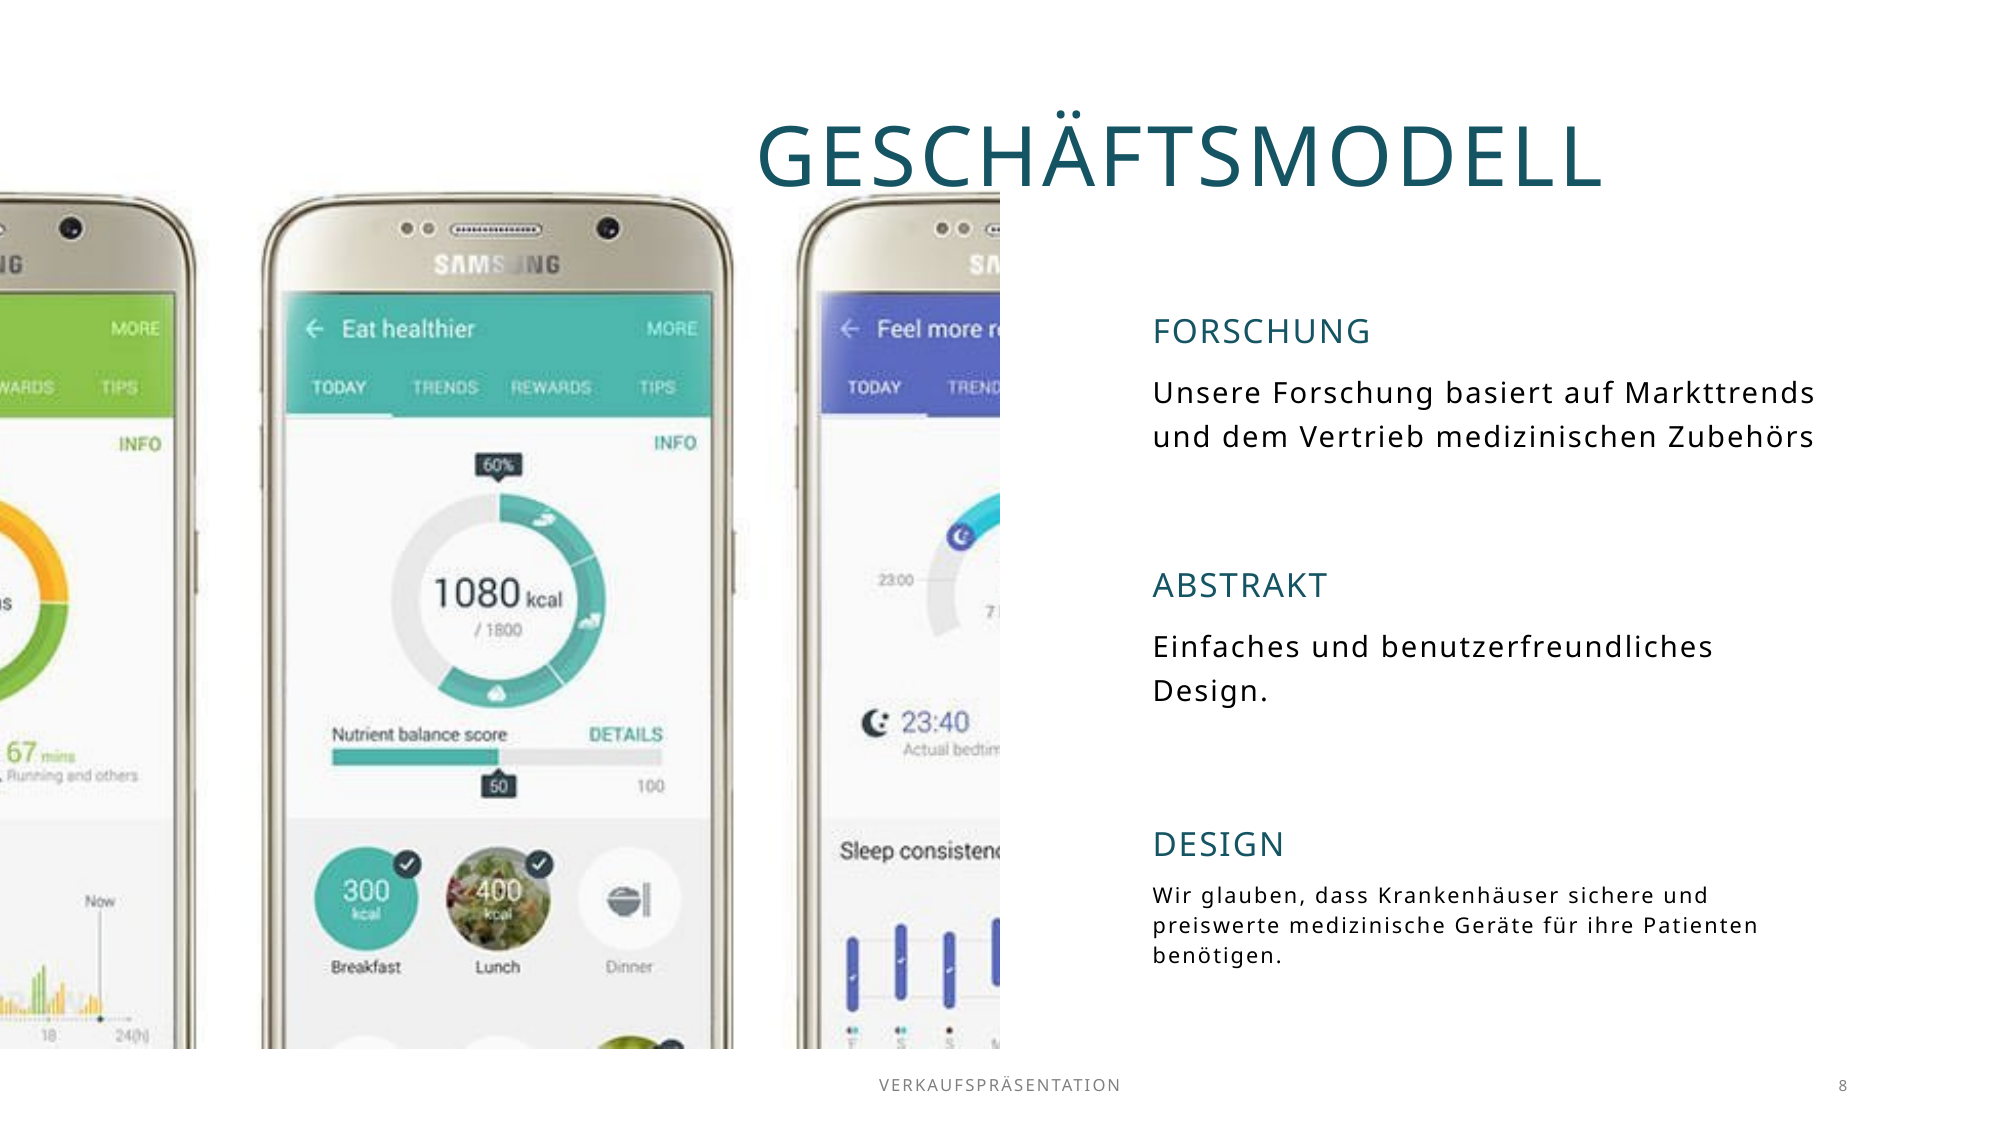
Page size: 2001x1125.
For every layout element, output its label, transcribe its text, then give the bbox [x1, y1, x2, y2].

list Forschung [1137, 267, 1863, 359]
picture [0, 76, 1000, 1049]
footer VERKAUFSPRÄSENTATION [662, 1068, 1338, 1103]
list Wir glauben, dass Krankenhäuser sichere und preiswerte medizinische Geräte für ihre Patienten benötigen. [1137, 871, 1863, 977]
title Geschäftsmodell [1000, 109, 1732, 216]
list Einfaches und benutzerfreundliches Design. [1137, 613, 1863, 718]
list Design [1137, 780, 1863, 871]
list Unsere Forschung basiert auf Markttrends und dem Vertrieb medizinischen Zubehörs [1137, 359, 1863, 464]
list Abstrakt [1137, 521, 1863, 613]
slide_number 8 [1412, 1068, 1863, 1103]
